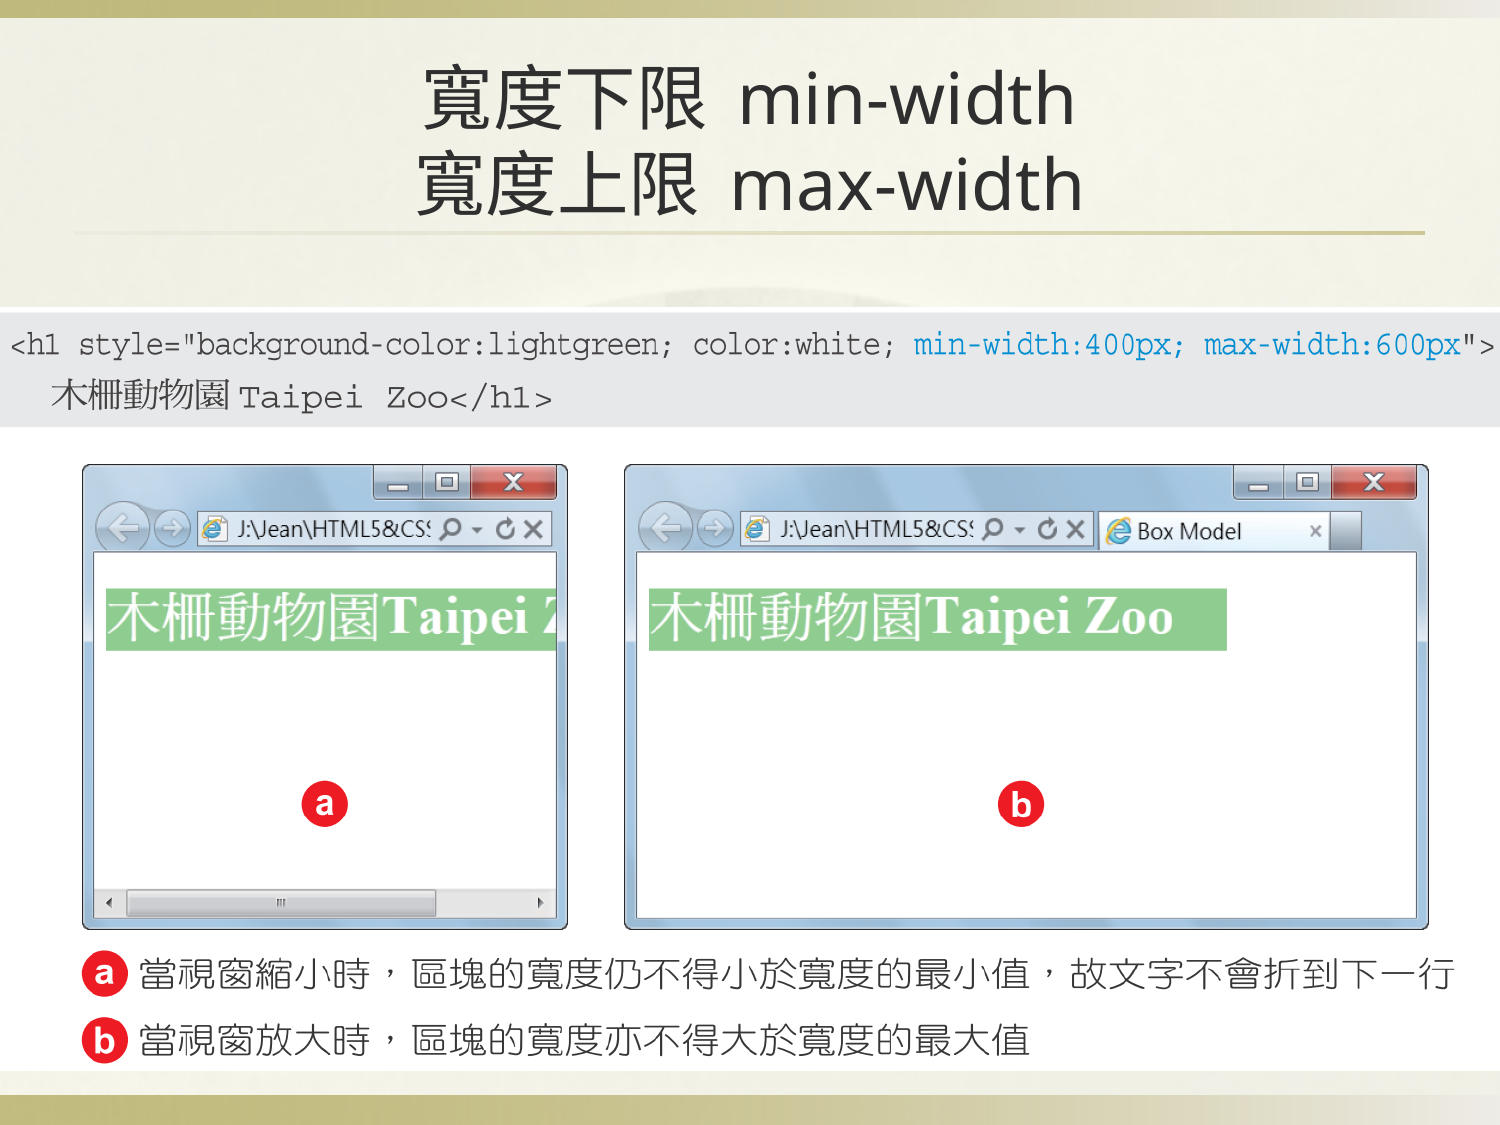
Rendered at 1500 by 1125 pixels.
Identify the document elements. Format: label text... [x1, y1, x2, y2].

picture [0, 307, 1500, 1071]
title 寬度下限 min-width 寬度上限 max-width [75, 45, 1425, 233]
